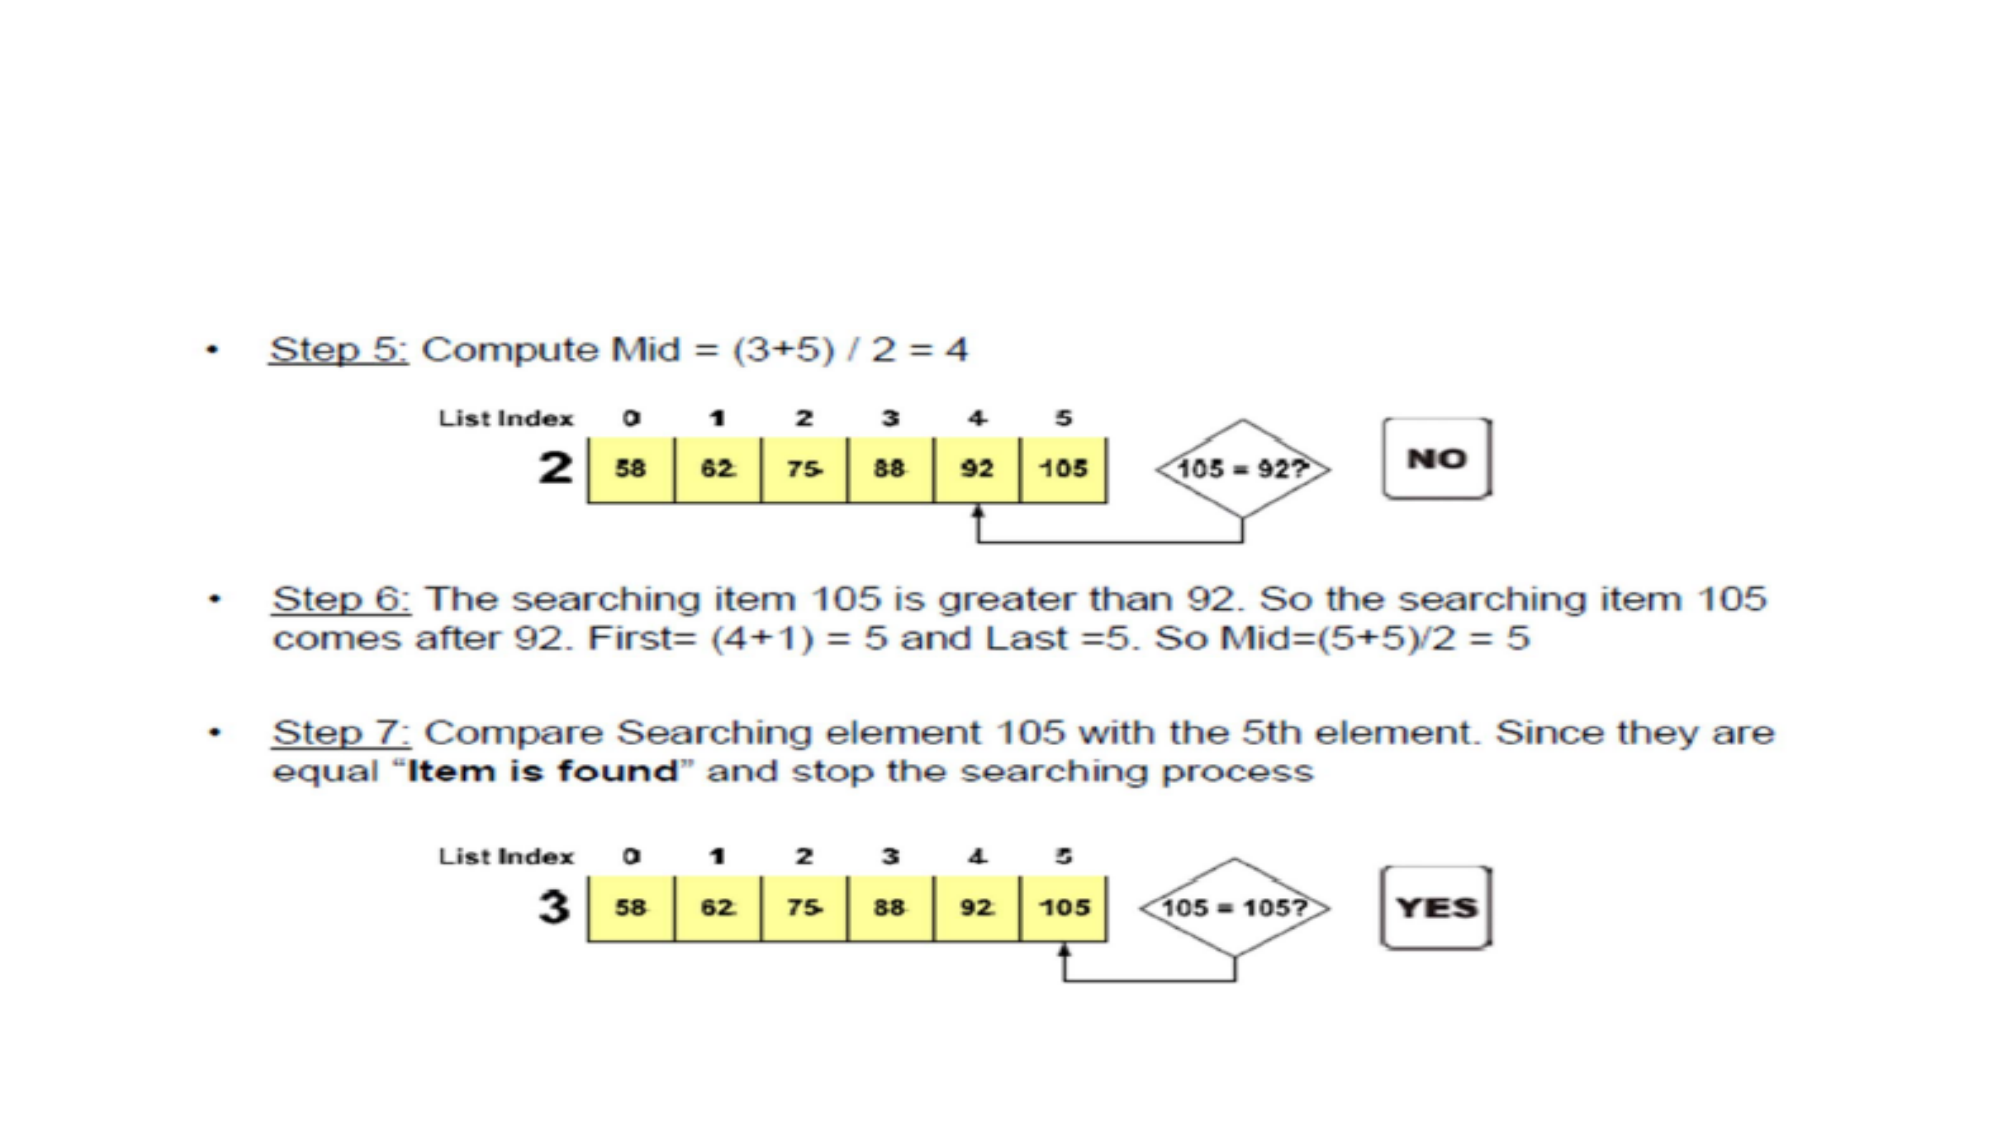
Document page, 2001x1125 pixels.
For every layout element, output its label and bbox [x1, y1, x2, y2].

picture [160, 299, 1842, 1014]
